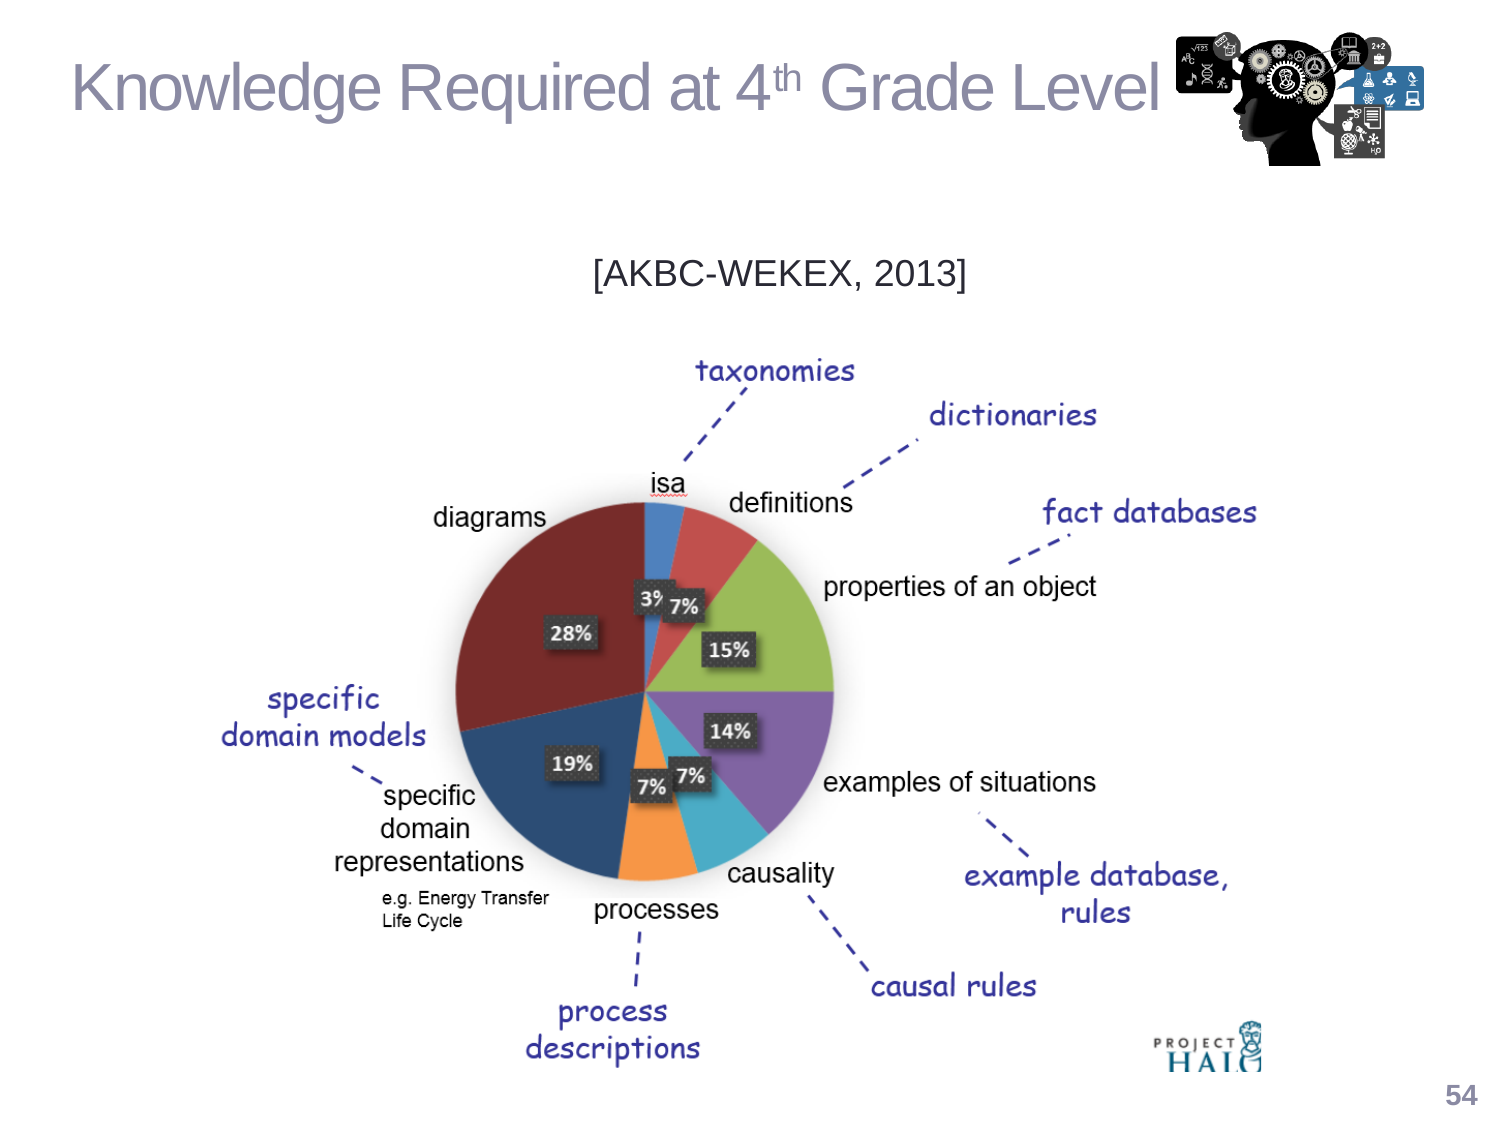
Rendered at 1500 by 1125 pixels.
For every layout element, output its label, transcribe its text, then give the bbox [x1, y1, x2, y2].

picture [1175, 32, 1425, 166]
text_box [AKBC-WEKEX, 2013] [523, 241, 1037, 302]
picture [210, 352, 1262, 1073]
title Knowledge Required at 4th Grade Level [55, 2, 1451, 166]
slide_number 54 [1404, 1066, 1493, 1121]
